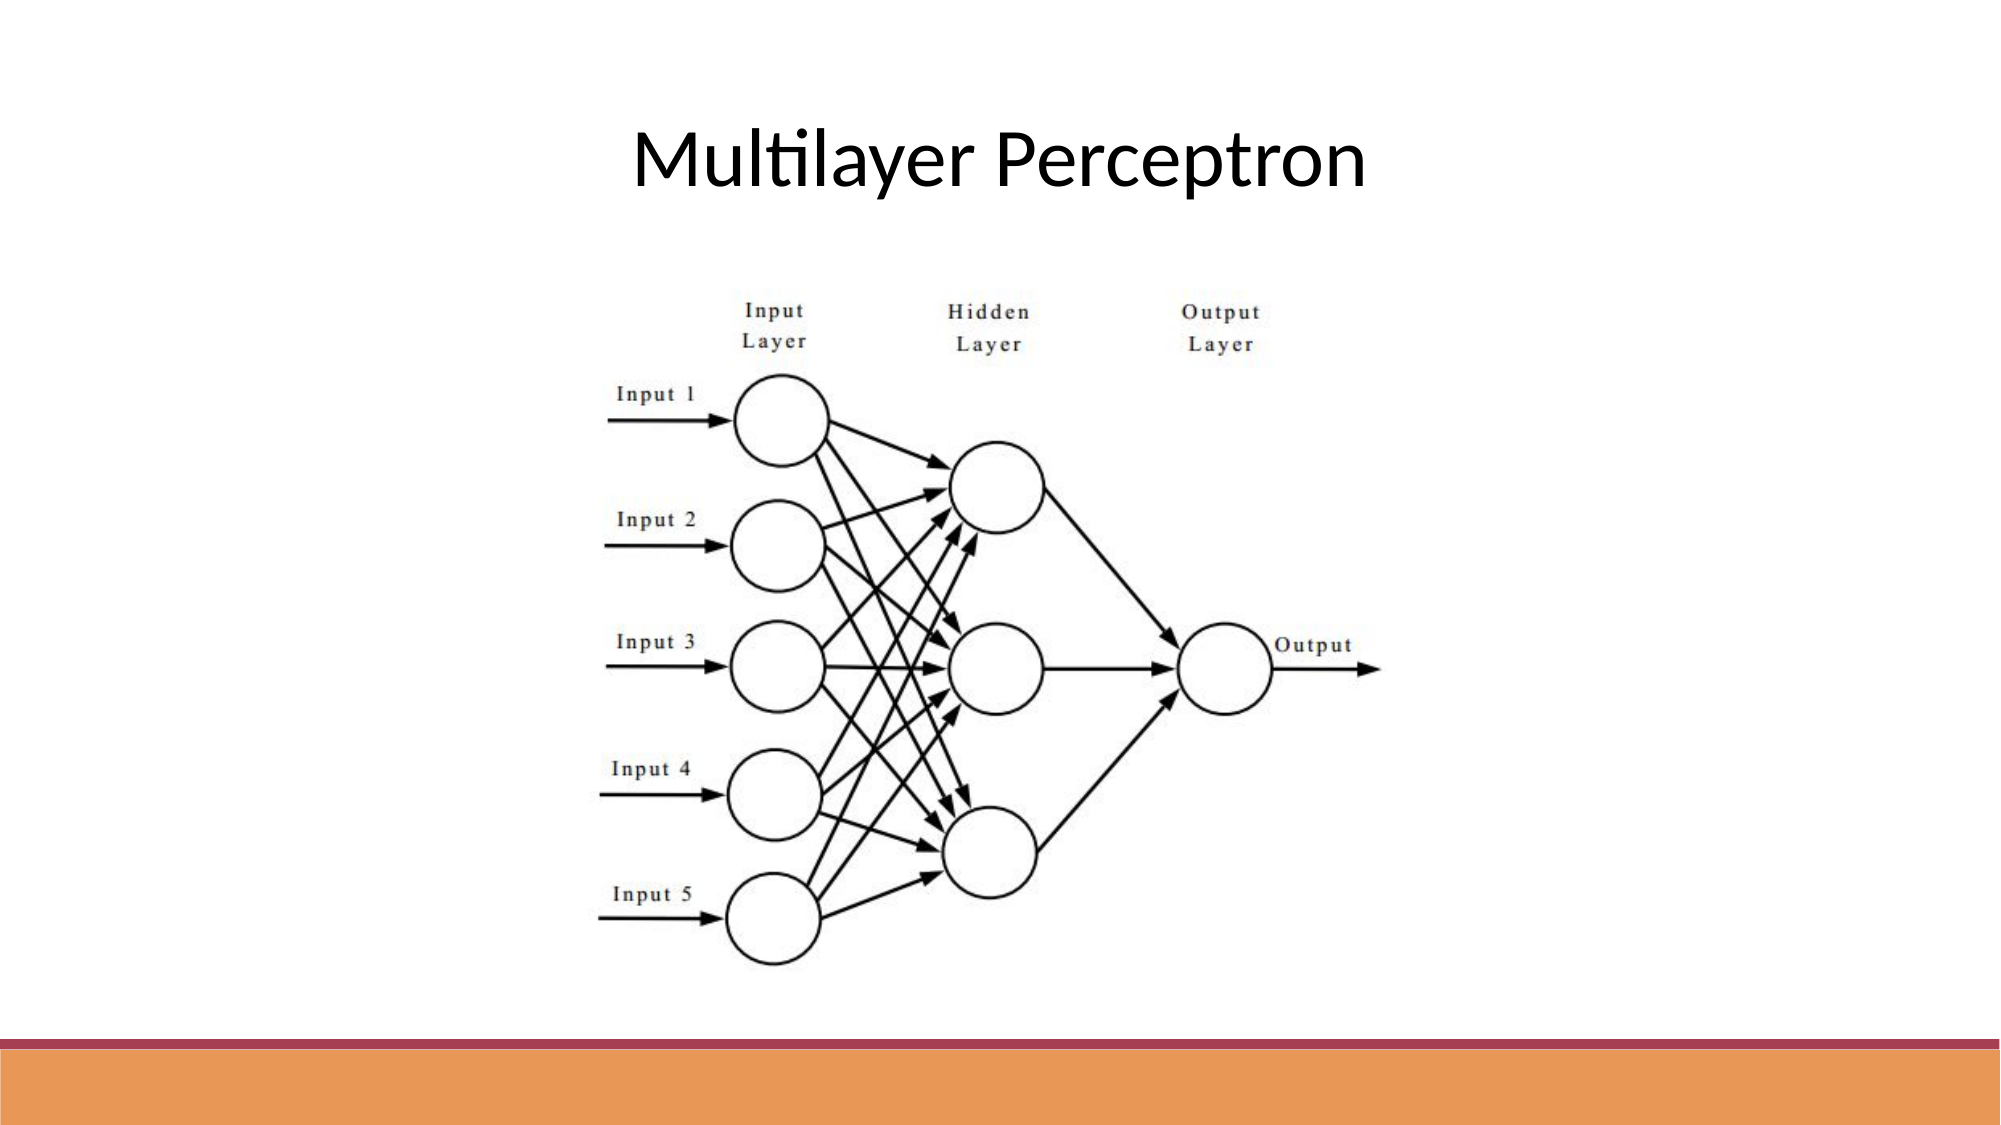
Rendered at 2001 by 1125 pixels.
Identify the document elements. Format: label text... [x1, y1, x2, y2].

picture [584, 282, 1417, 989]
text_box Multilayer Perceptron [616, 95, 1385, 211]
